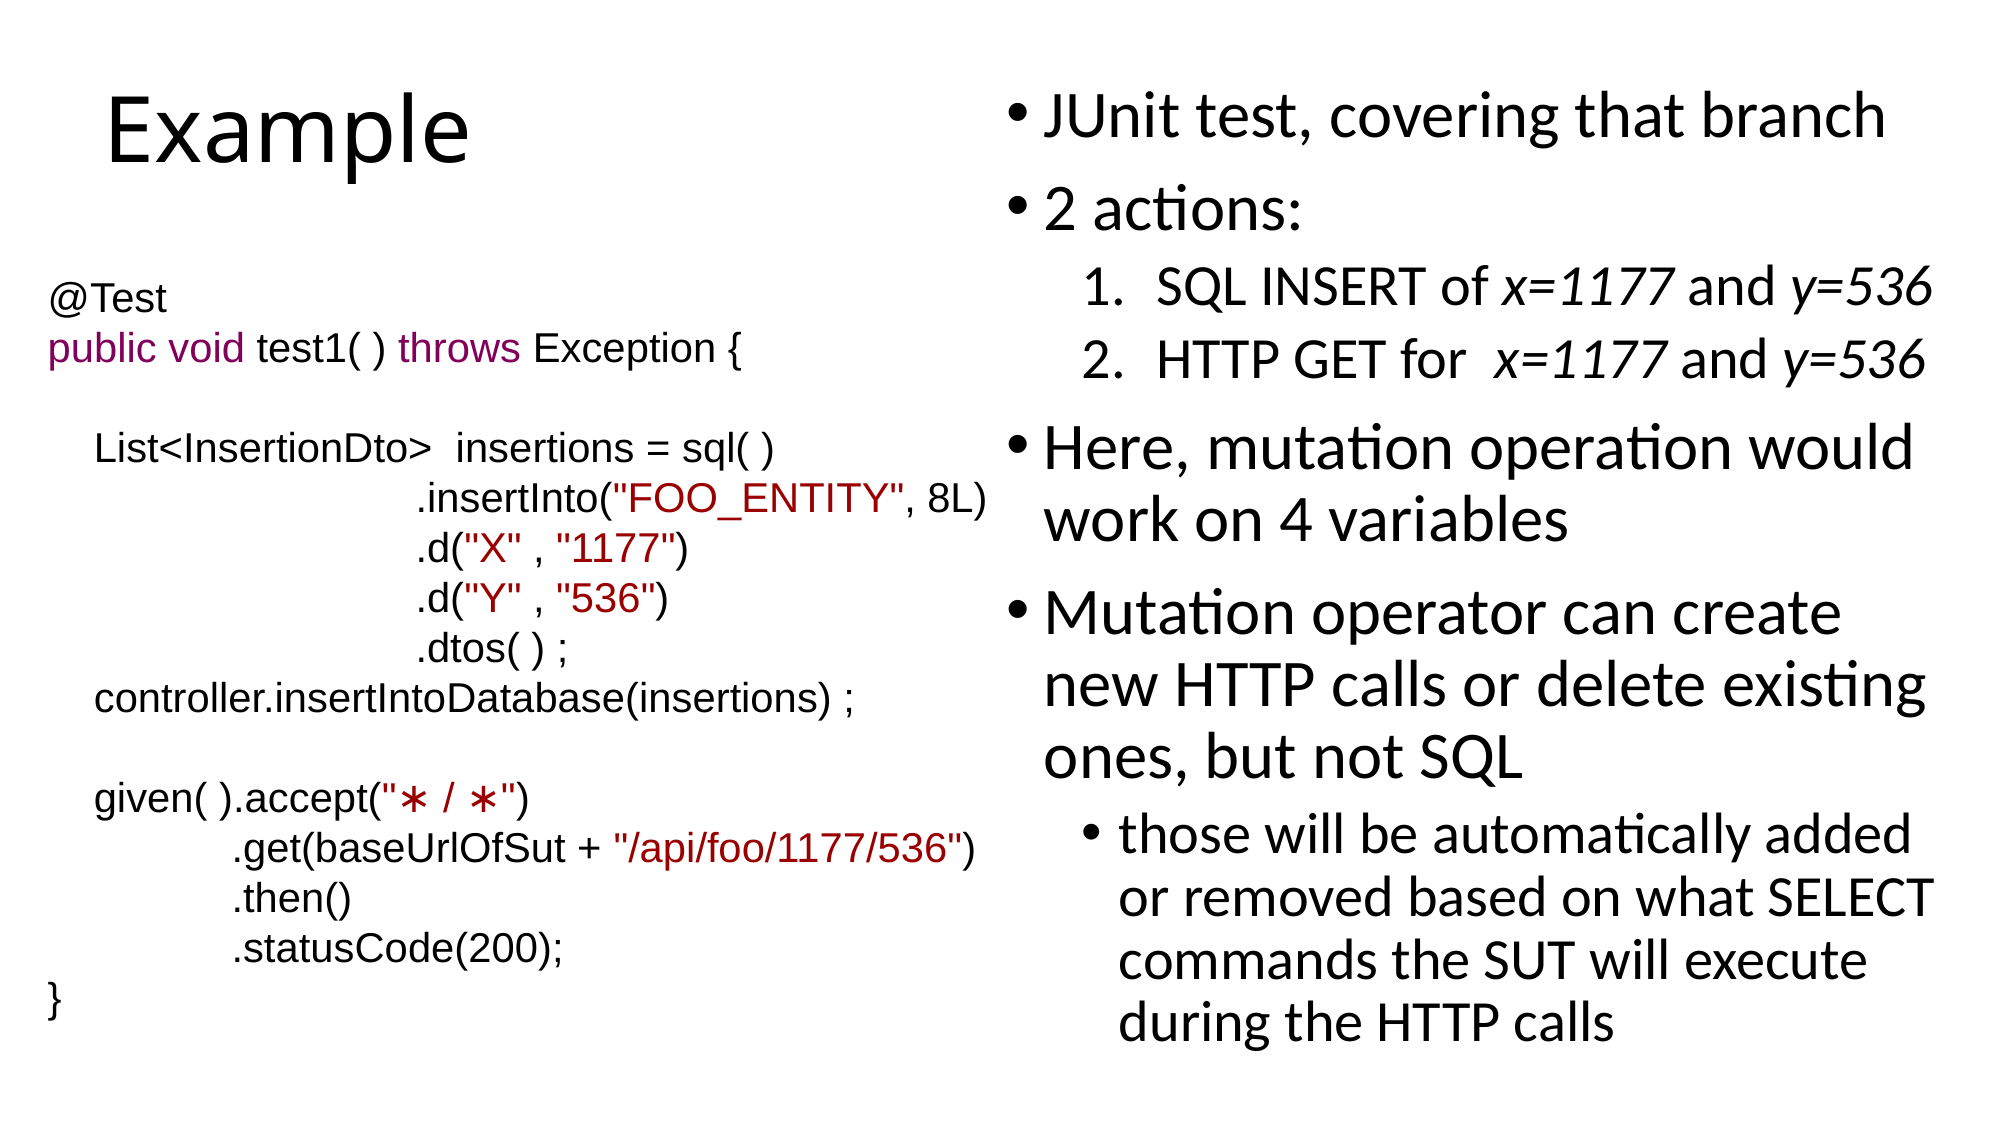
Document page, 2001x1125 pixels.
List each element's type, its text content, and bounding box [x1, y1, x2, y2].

text_box @Test public void test1( ) throws Exception { List<InsertionDto> insertions = sql( ) .insertInto("FOO_ENTITY", 8L) .d("X" , "1177") .d("Y" , "536") .dtos( ) ; controller.insertIntoDatabase(insertions) ; given( ).accept("∗ / ∗") .get(baseUrlOfSut + "/api/foo/1177/536") .then() .statusCode(200); } [32, 262, 1013, 1028]
list JUnit test, covering that branch 2 actions: SQL INSERT of x=1177 and y=536 HTTP GET for x=1177 and y=536 Here, mutation operation would work on 4 variables Mutation operator can create new HTTP calls or delete existing ones, but not SQL those will be automatically added or removed based on what SELECT commands the SUT will execute during the HTTP calls [991, 71, 1988, 1076]
title Example [88, 24, 1814, 242]
